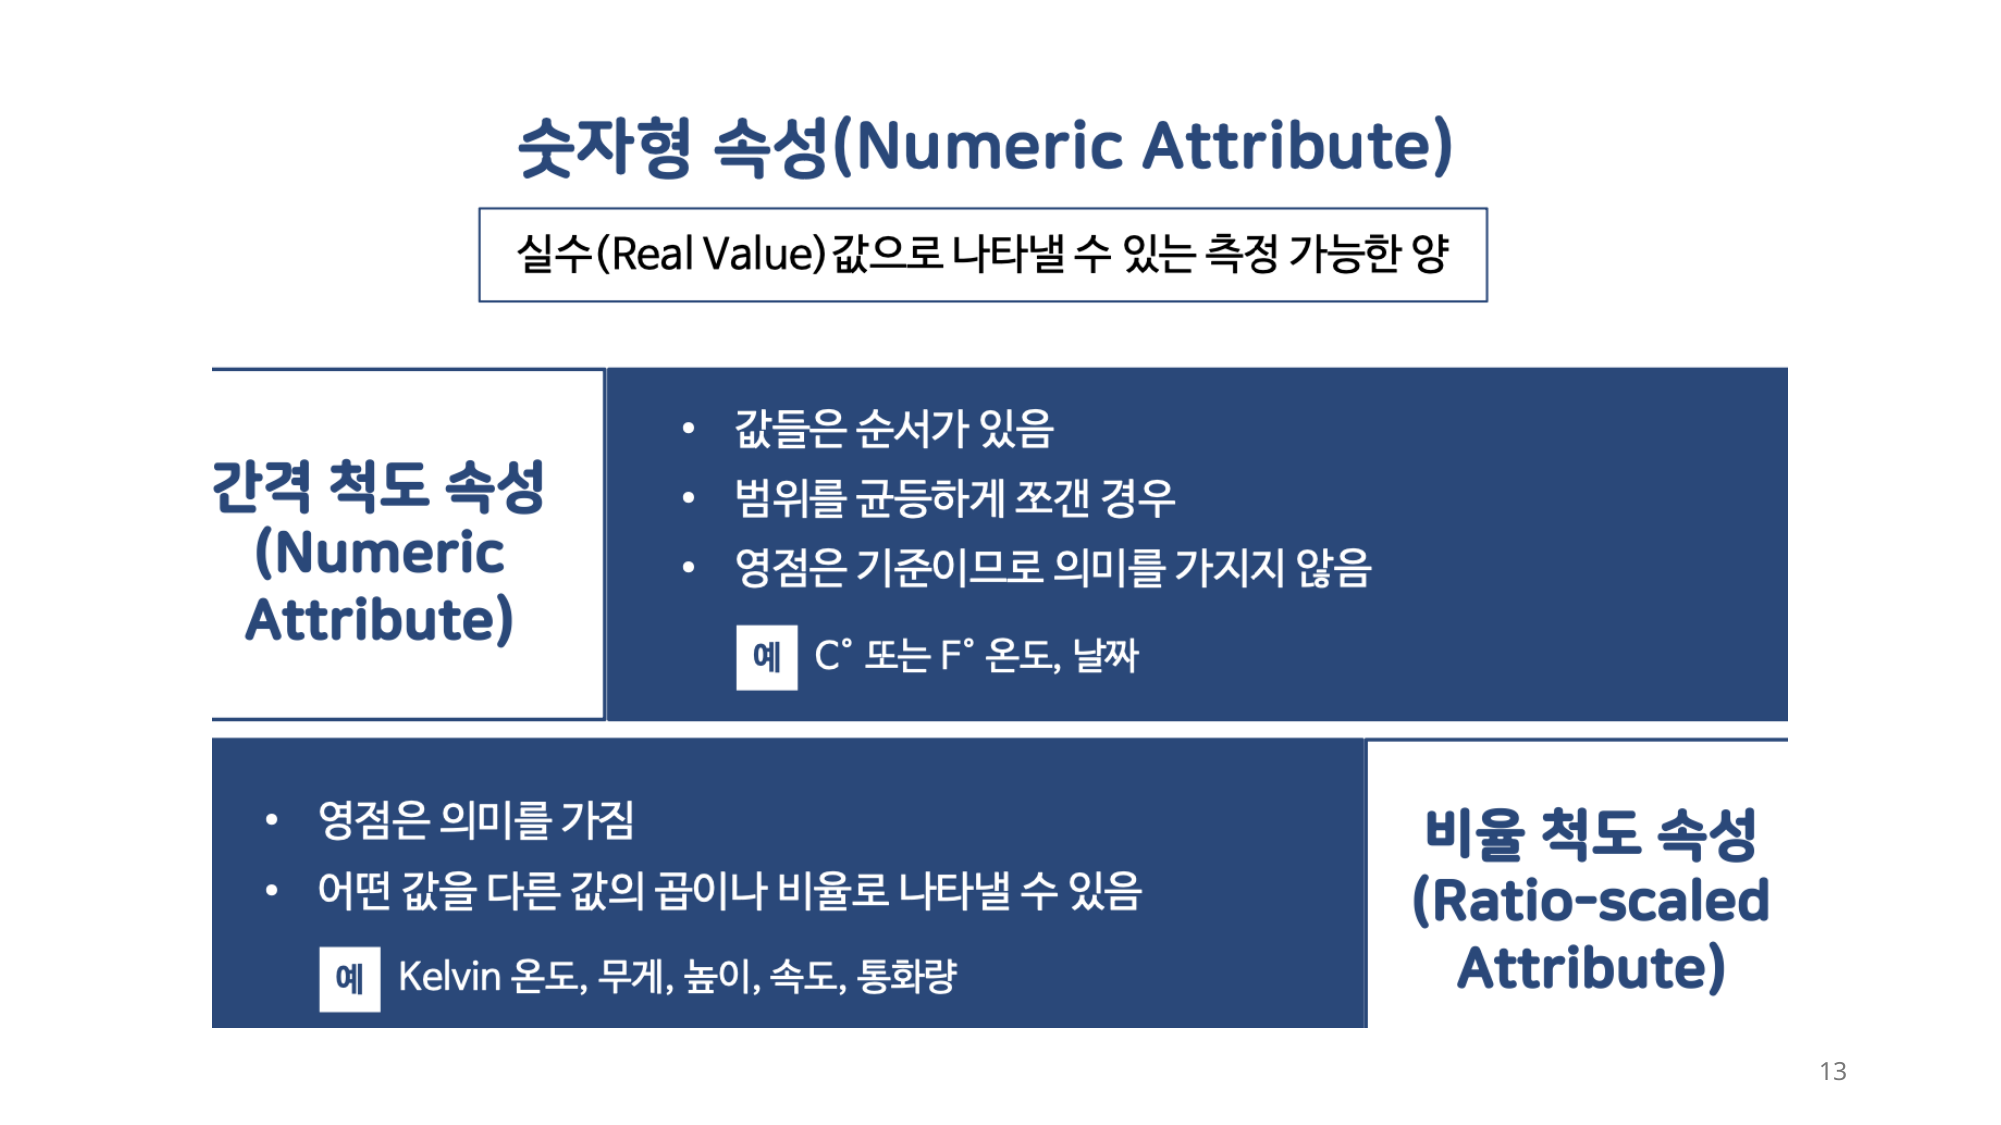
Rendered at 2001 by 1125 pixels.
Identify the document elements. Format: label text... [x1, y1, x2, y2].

slide_number 13 [1412, 1042, 1863, 1103]
picture [212, 96, 1788, 1029]
